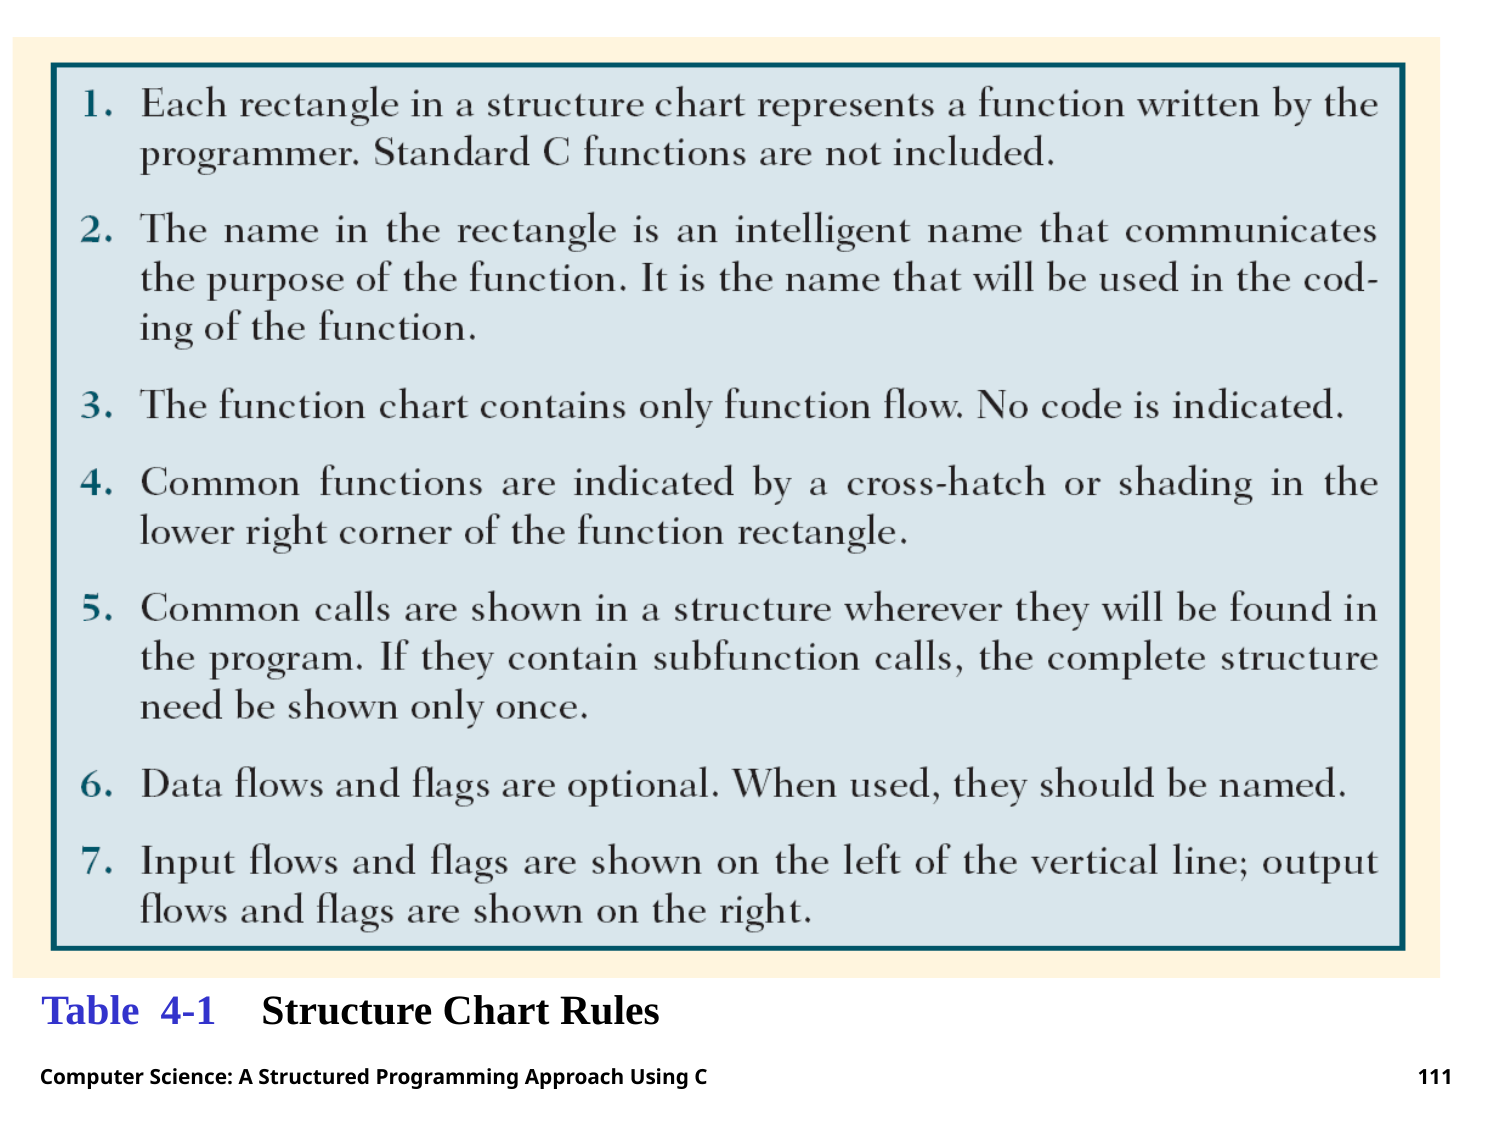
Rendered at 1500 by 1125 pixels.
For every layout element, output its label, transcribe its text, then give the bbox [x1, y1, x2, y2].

text_box Table 4-1 [26, 986, 232, 1040]
text_box Structure Chart Rules [246, 986, 675, 1040]
slide_number 111 [1154, 1023, 1468, 1100]
picture [12, 37, 1441, 978]
footer Computer Science: A Structured Programming Approach Using C [24, 1023, 876, 1100]
